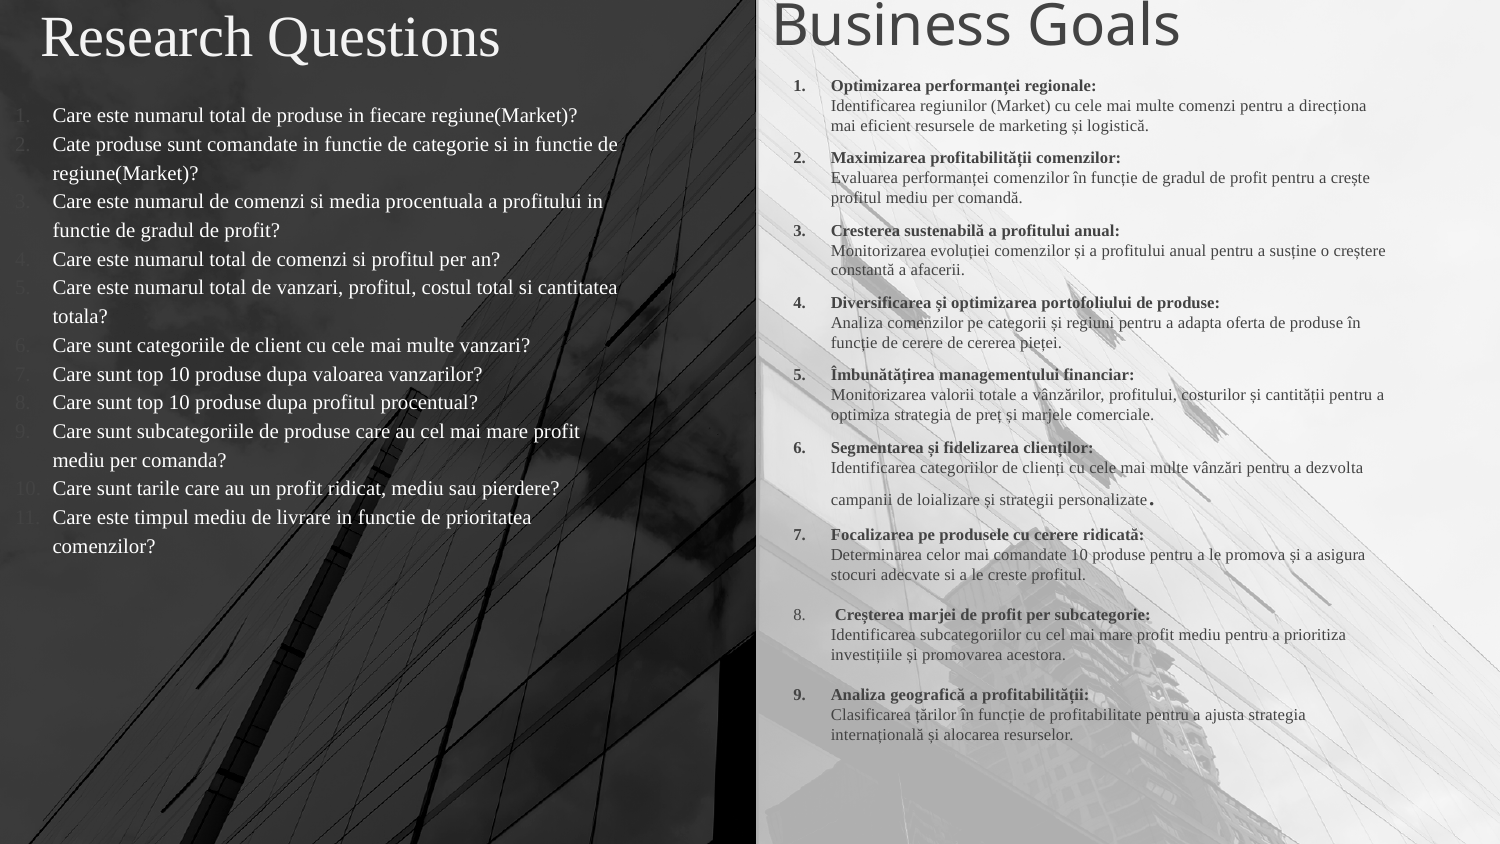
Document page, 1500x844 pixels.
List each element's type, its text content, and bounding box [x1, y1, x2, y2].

text_box [756, 0, 1500, 844]
title Research Questions [25, 10, 649, 84]
picture [0, 0, 756, 844]
title Business Goals [756, 23, 1229, 73]
subtitle Optimizarea performanței regionale: Identificarea regiunilor (Market) cu cele mai multe comenzi pentru a direcționa mai eficient resursele de marketing și logistică. Maximizarea profitabilității comenzilor: Evaluarea performanței comenzilor în funcție de gradul de profit pentru a crește profitul mediu per comandă. Cresterea sustenabilă a profitului anual: Monitorizarea evoluției comenzilor și a profitului anual pentru a susține o creștere constantă a afacerii. Diversificarea și optimizarea portofoliului de produse: Analiza comenzilor pe categorii și regiuni pentru a adapta oferta de produse în funcție de cerere de cererea pieței. Îmbunătățirea managementului financiar: Monitorizarea valorii totale a vânzărilor, profitului, costurilor și cantității pentru a optimiza strategia de preț și marjele comerciale. Segmentarea și fidelizarea clienților: Identificarea categoriilor de clienți cu cele mai multe vânzări pentru a dezvolta campanii de loializare și strategii personalizate. Focalizarea pe produsele cu cerere ridicată: Determinarea celor mai comandate 10 produse pentru a le promova și a asigura stocuri adecvate si a le creste profitul. Creșterea marjei de profit per subcategorie: Identificarea subcategoriilor cu cel mai mare profit mediu pentru a prioritiza investițiile și promovarea acestora. Analiza geografică a profitabilității: Clasificarea țărilor în funcție de profitabilitate pentru a ajusta strategia internațională și alocarea resurselor. [778, 59, 1412, 844]
subtitle Care este numarul total de produse in fiecare regiune(Market)? Cate produse sunt comandate in functie de categorie si in functie de regiune(Market)? Care este numarul de comenzi si media procentuala a profitului in functie de gradul de profit? Care este numarul total de comenzi si profitul per an? Care este numarul total de vanzari, profitul, costul total si cantitatea totala? Care sunt categoriile de client cu cele mai multe vanzari? Care sunt top 10 produse dupa valoarea vanzarilor? Care sunt top 10 produse dupa profitul procentual? Care sunt subcategoriile de produse care au cel mai mare profit mediu per comanda? Care sunt tarile care au un profit ridicat, mediu sau pierdere? Care este timpul mediu de livrare in functie de prioritatea comenzilor? [0, 83, 649, 703]
